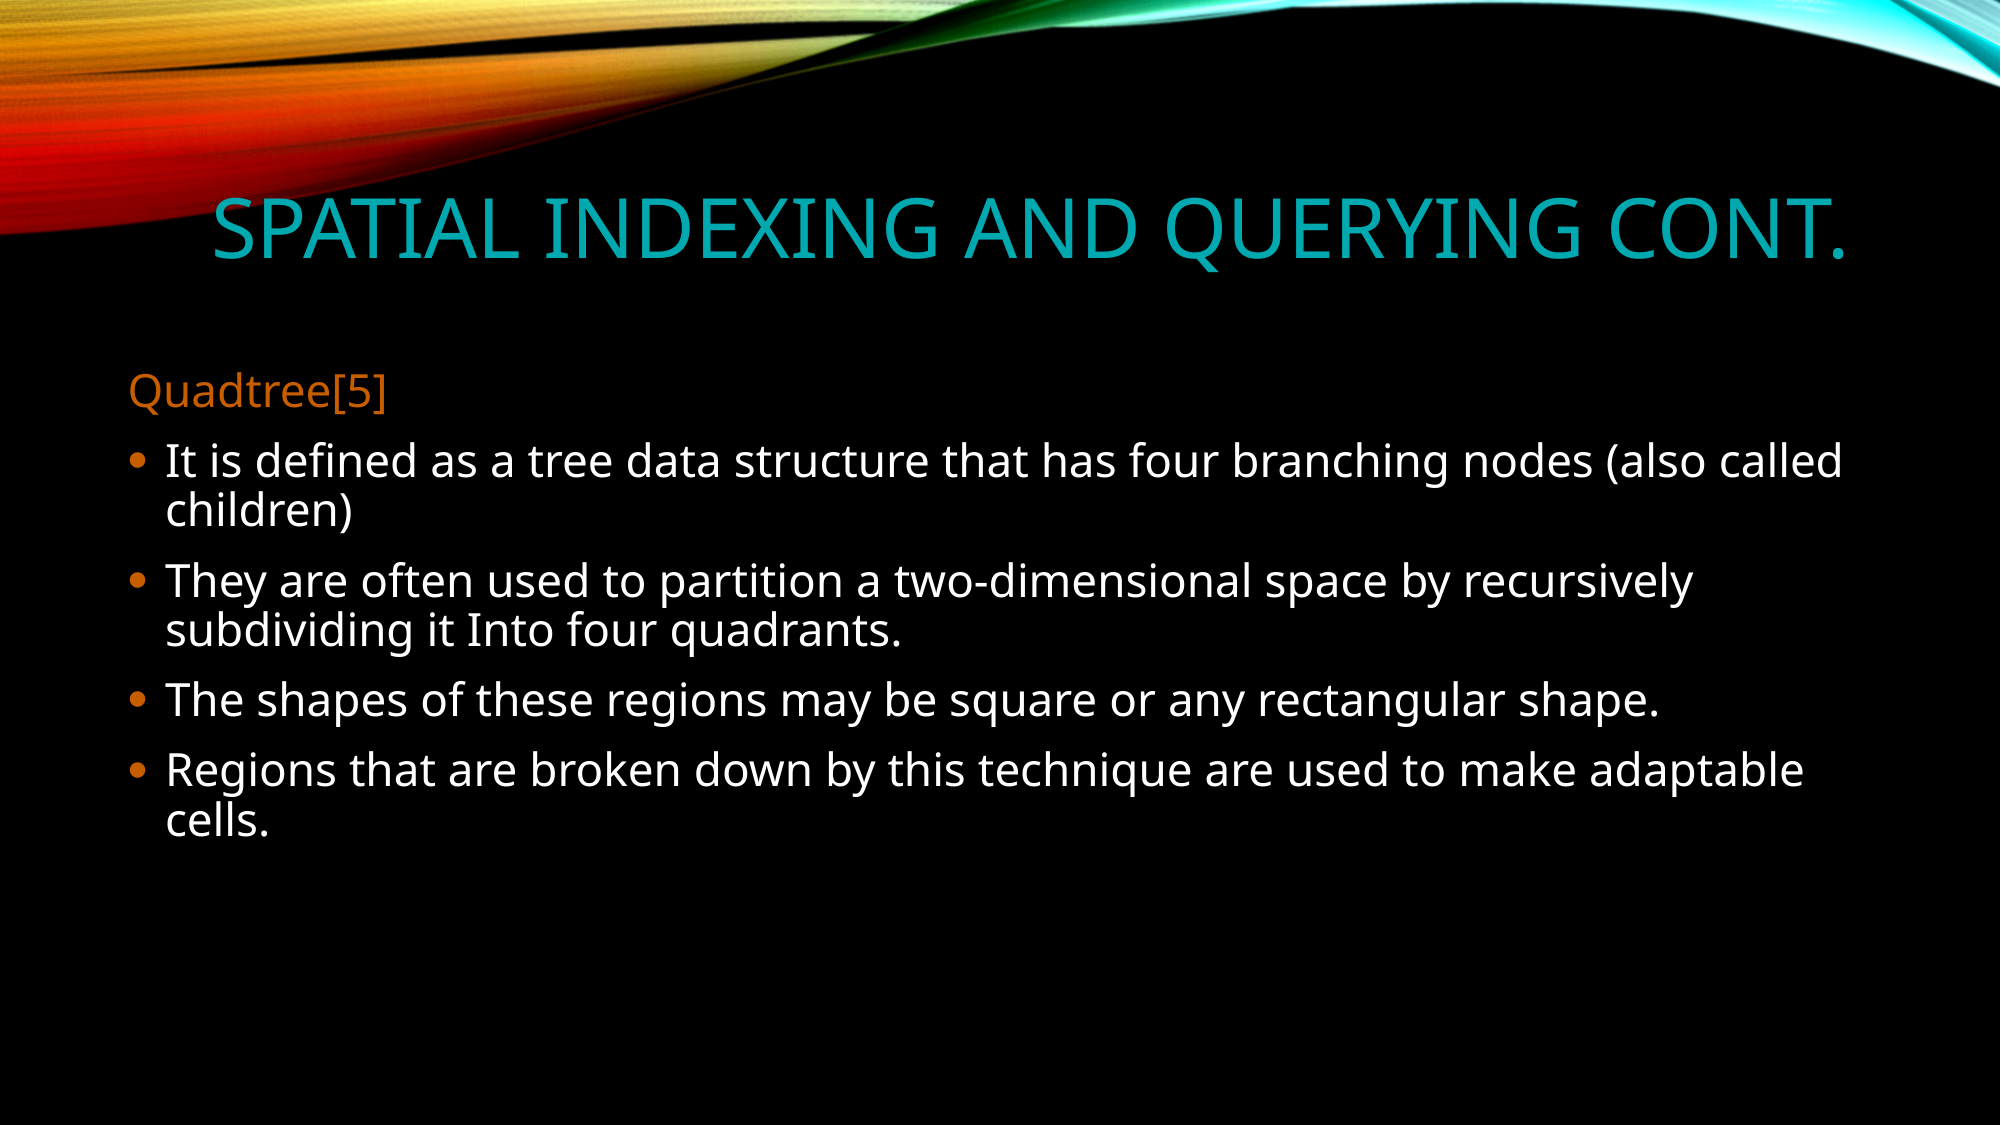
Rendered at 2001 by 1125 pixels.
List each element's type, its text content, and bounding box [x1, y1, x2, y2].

title Spatial indexing and querying cont. [123, 125, 1888, 338]
picture [0, 0, 2000, 237]
list Quadtree[5] It is defined as a tree data structure that has four branching nodes (also called children) They are often used to partition a two-dimensional space by recursively subdividing it Into four quadrants. The shapes of these regions may be square or any rectangular shape. Regions that are broken down by this technique are used to make adaptable cells. [112, 360, 1888, 1021]
